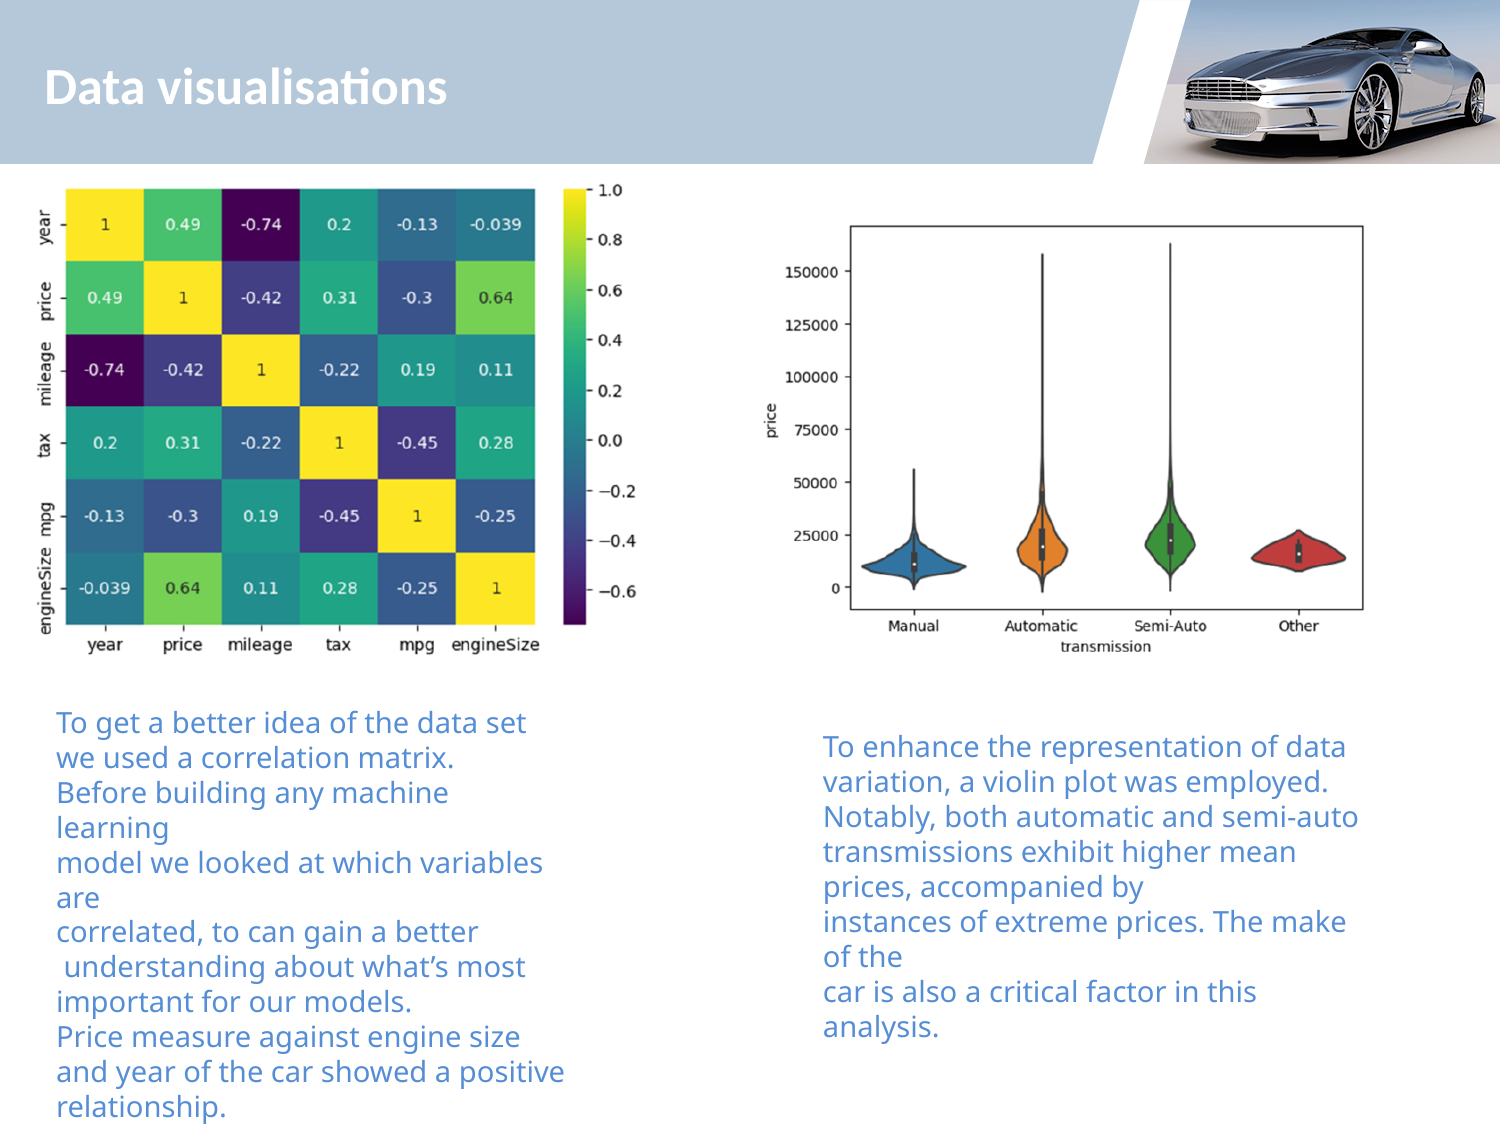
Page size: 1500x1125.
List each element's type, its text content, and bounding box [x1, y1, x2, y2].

picture [0, 0, 1500, 1125]
text_box To get a better idea of the data set we used a correlation matrix. Before building any machine learning model we looked at which variables are correlated, to can gain a better understanding about what’s most important for our models. Price measure against engine size and year of the car showed a positive relationship. Price measure against mpg and mileage showed a negative relationship. [41, 696, 585, 1125]
title Data visualisations [29, 18, 1287, 150]
text_box To enhance the representation of data variation, a violin plot was employed. Notably, both automatic and semi-auto transmissions exhibit higher mean prices, accompanied by instances of extreme prices. The make of the car is also a critical factor in this analysis. [808, 721, 1387, 1051]
